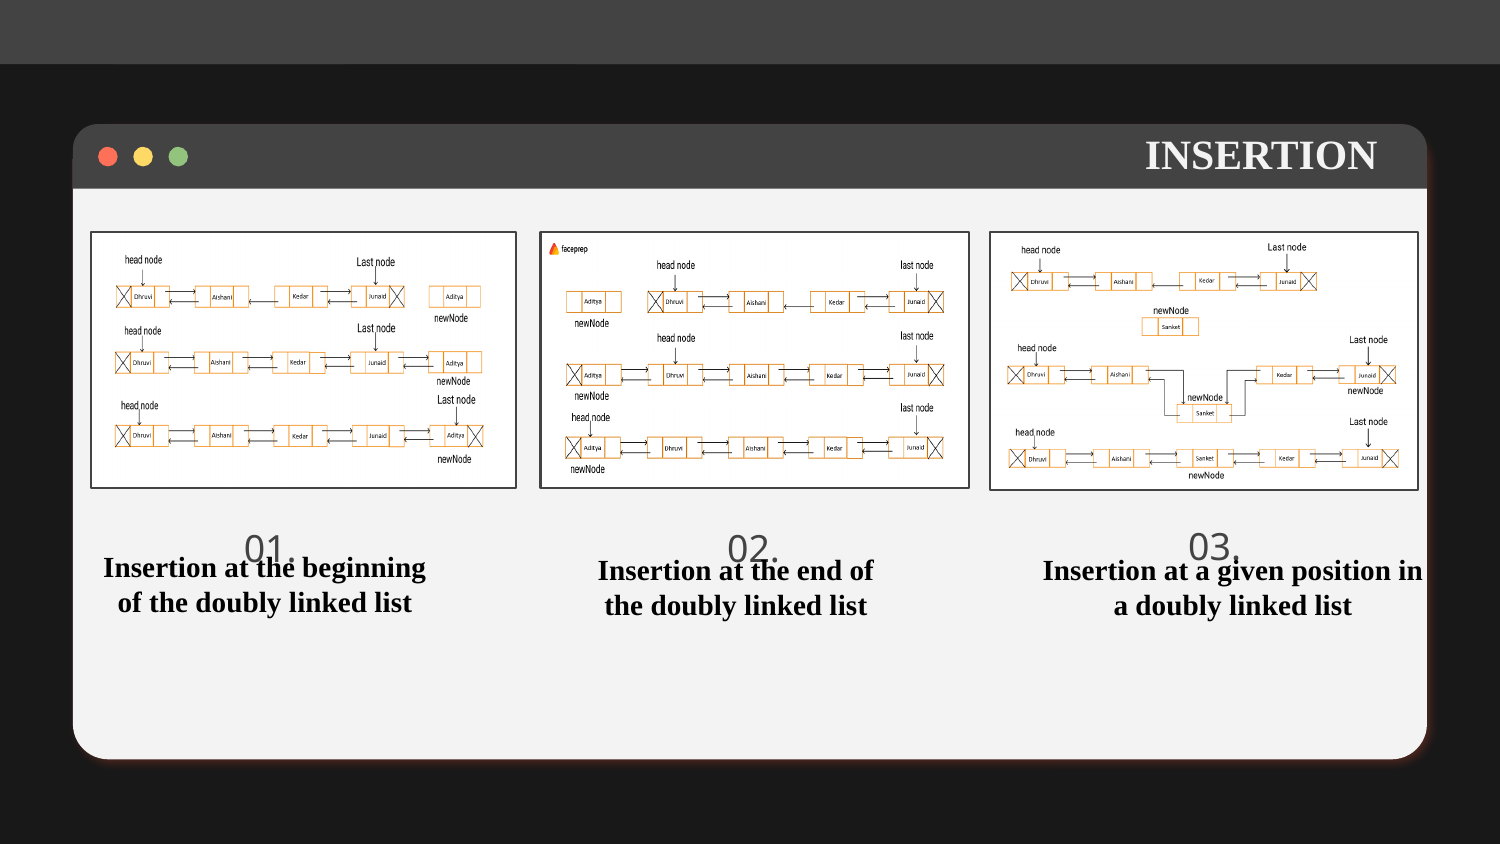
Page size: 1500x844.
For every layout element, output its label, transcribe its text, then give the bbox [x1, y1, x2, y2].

text_box [806, 0, 1037, 65]
picture [541, 232, 968, 487]
text_box [113, 0, 345, 65]
text_box [575, 0, 806, 65]
text_box INSERTION [930, 120, 1393, 186]
text_box [0, 0, 113, 65]
text_box [345, 0, 575, 65]
text_box Insertion at the beginning of the doubly linked list [82, 541, 447, 626]
picture [990, 232, 1418, 490]
subtitle 02. [576, 495, 931, 571]
text_box [1268, 0, 1500, 65]
text_box Insertion at the end of the doubly linked list [579, 543, 893, 629]
text_box Insertion at a given position in a doubly linked list [1024, 543, 1442, 629]
subtitle 01. [93, 494, 447, 541]
subtitle 03. [1037, 498, 1392, 543]
text_box [1037, 0, 1268, 65]
picture [91, 232, 516, 487]
